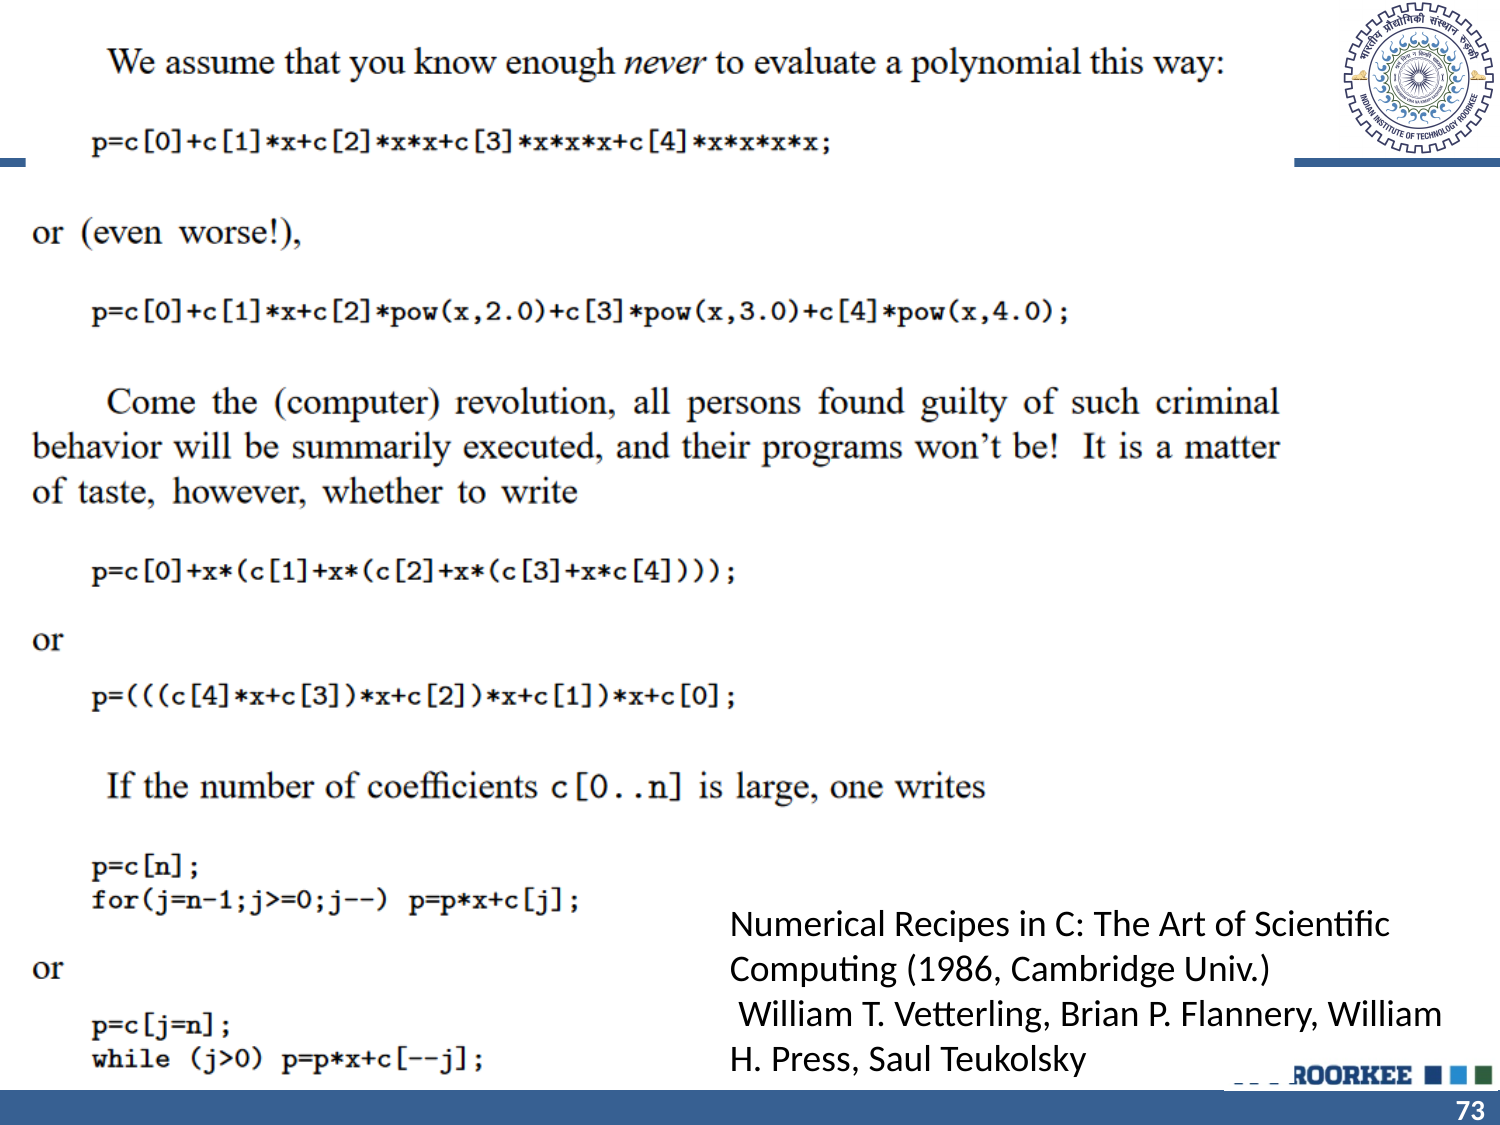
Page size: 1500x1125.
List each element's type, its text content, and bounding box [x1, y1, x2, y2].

picture [1224, 1057, 1498, 1091]
text_box Numerical Recipes in C: The Art of Scientific Computing (1986, Cambridge Univ.) William T. Vetterling, Brian P. Flannery, William H. Press, Saul Teukolsky [1297, 891, 1475, 1087]
picture [1339, 0, 1500, 158]
picture [25, 42, 1295, 1083]
